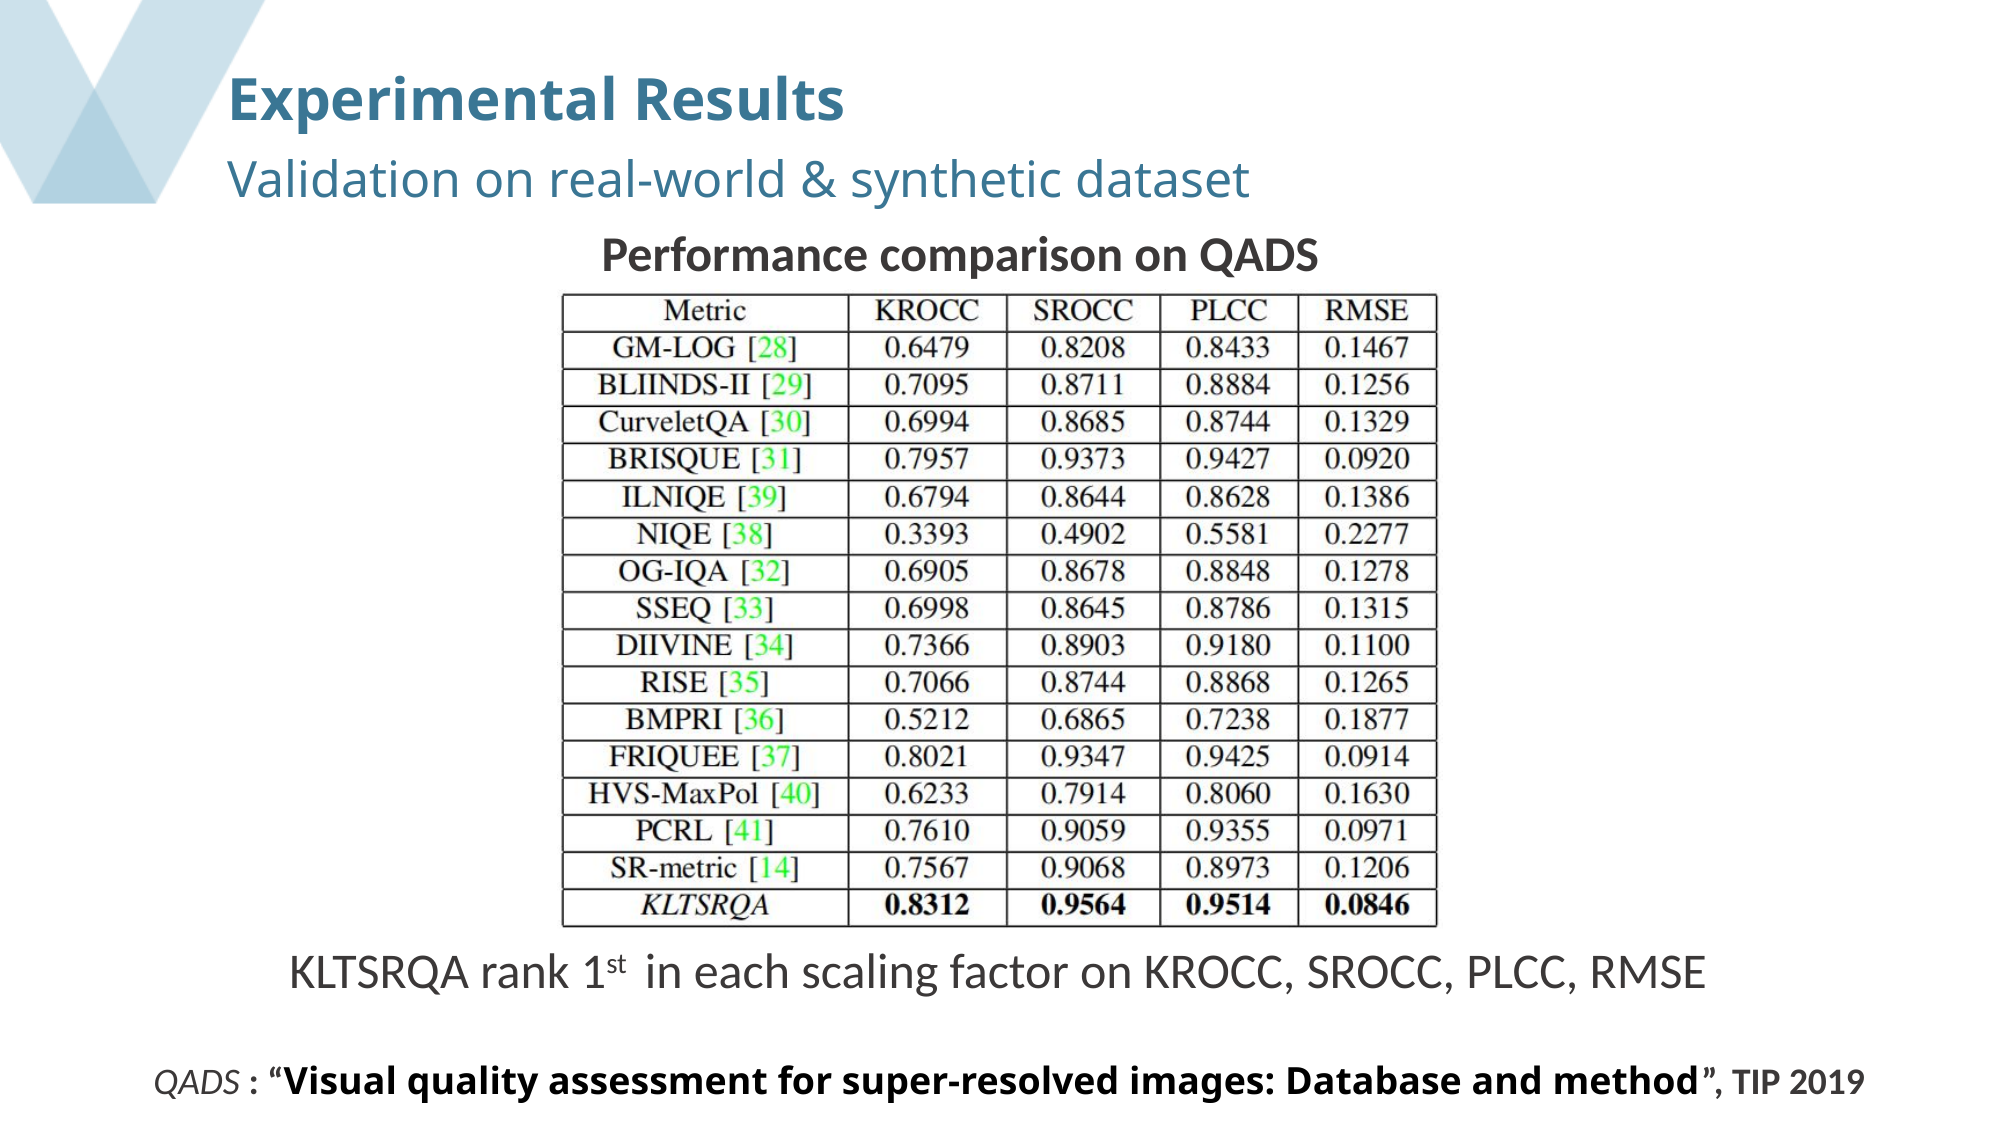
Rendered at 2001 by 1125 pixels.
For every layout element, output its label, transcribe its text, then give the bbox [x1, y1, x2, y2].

picture [0, 0, 266, 204]
text_box QADS : “Visual quality assessment for super-resolved images: Database and method”, TIP 2019 [39, 1057, 1980, 1125]
picture [557, 289, 1443, 932]
text_box KLTSRQA rank 1st in each scaling factor on KROCC, SROCC, PLCC, RMSE [274, 931, 1726, 1007]
text_box Performance comparison on QADS [586, 213, 1414, 289]
text_box Validation on real-world & synthetic dataset [213, 140, 1787, 216]
text_box Experimental Results [266, 54, 2000, 140]
